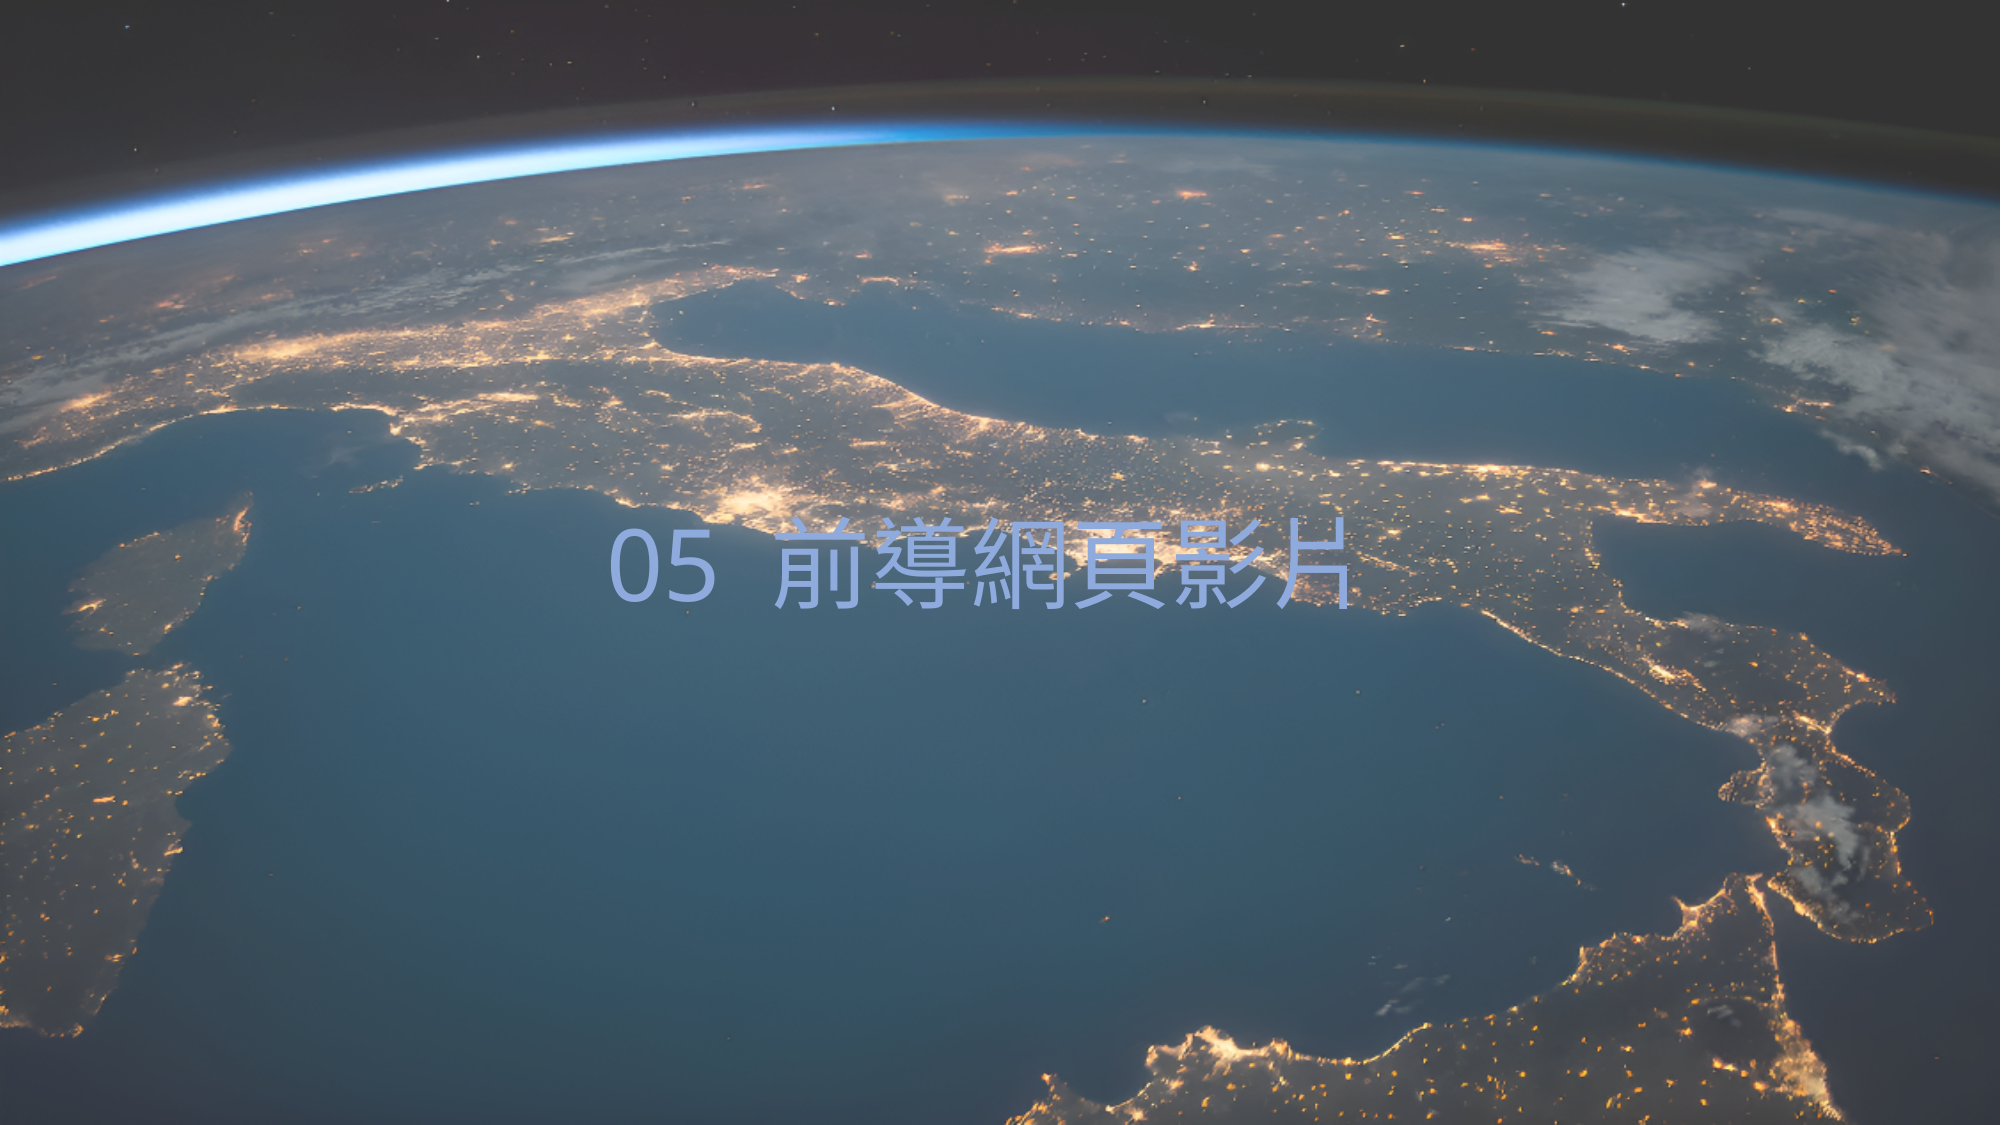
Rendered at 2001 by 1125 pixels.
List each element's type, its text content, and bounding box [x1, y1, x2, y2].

text_box 05 前導網頁影片 [591, 494, 1409, 629]
